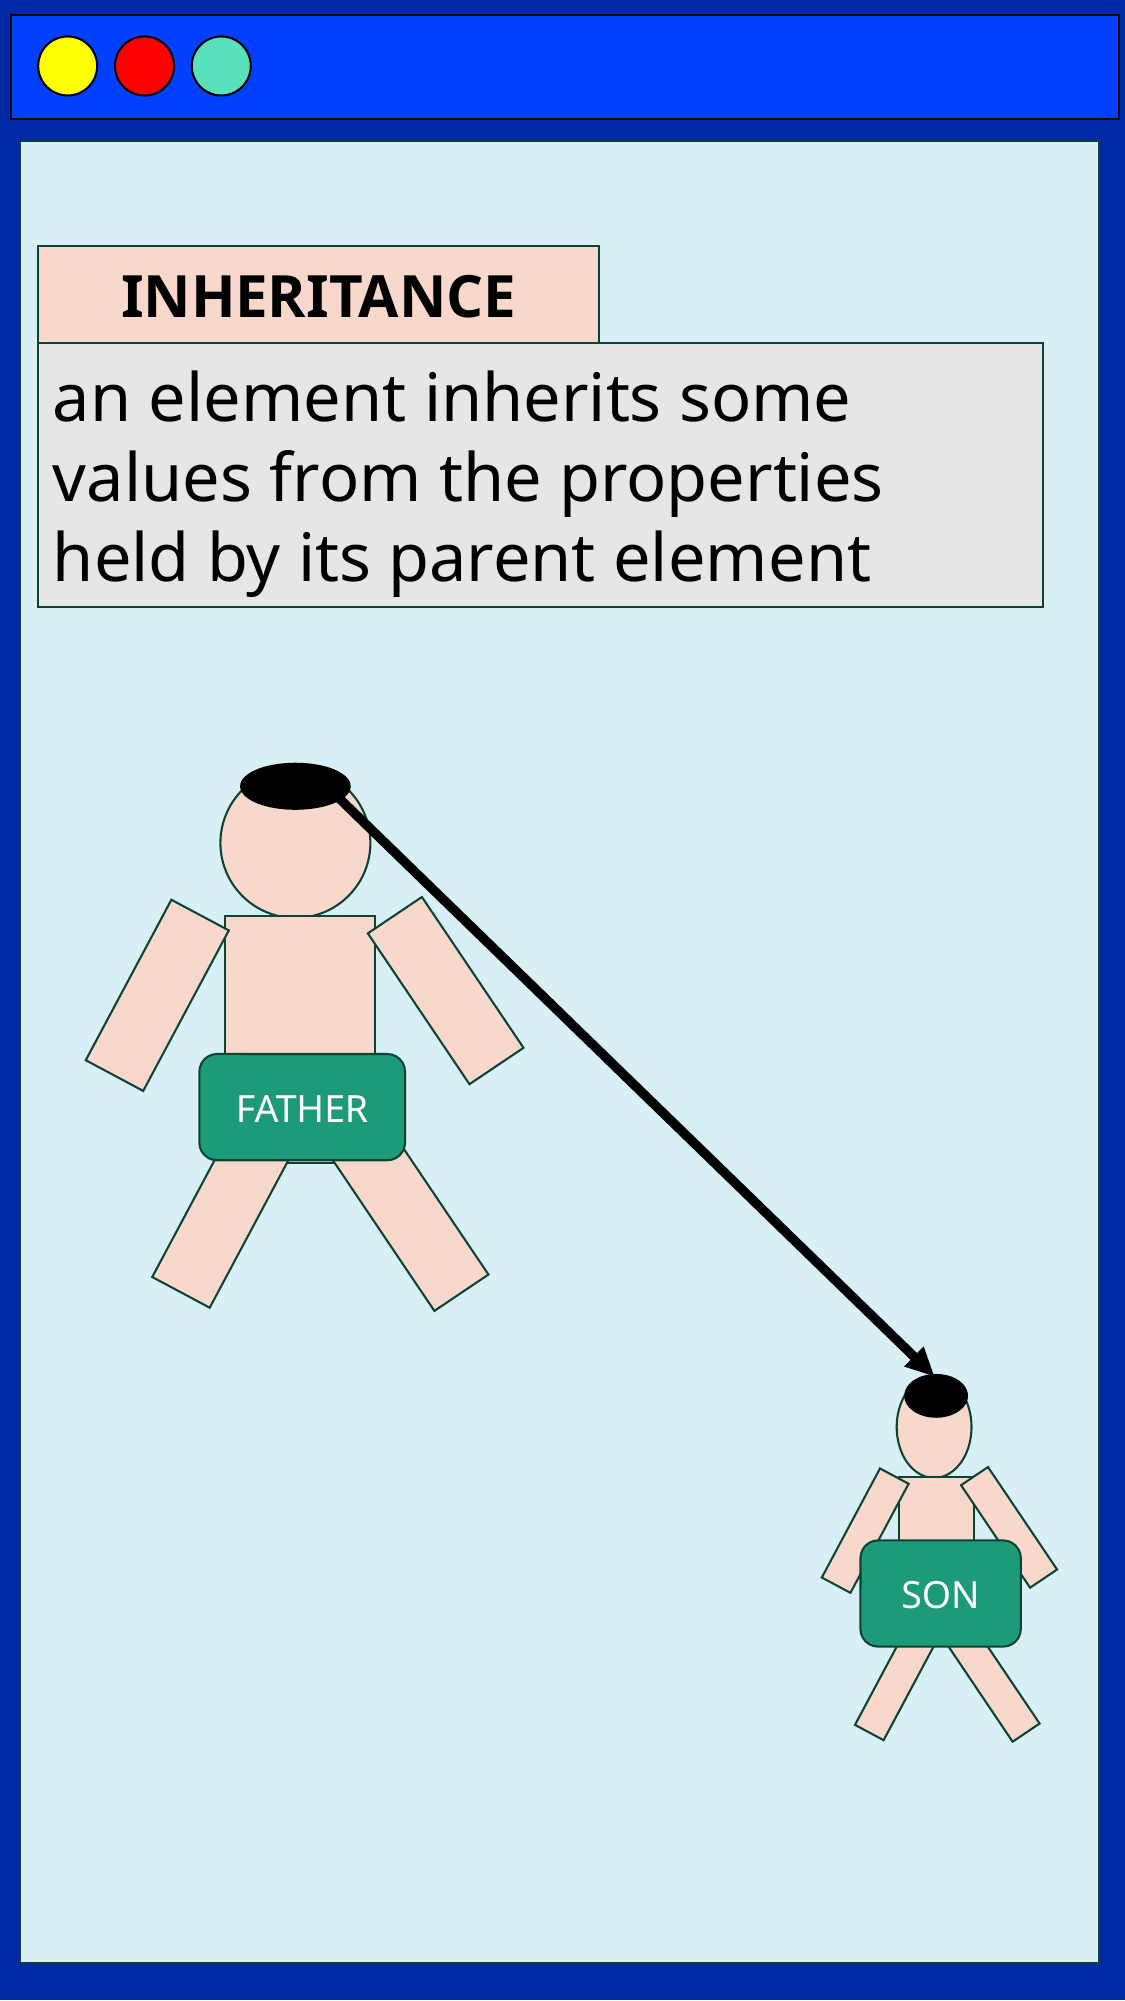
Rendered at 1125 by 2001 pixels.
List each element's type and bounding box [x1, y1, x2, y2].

text_box [124, 767, 479, 1309]
text_box [10, 15, 1120, 119]
text_box [19, 140, 1100, 1964]
text_box [38, 245, 1044, 608]
text_box [337, 796, 935, 1377]
text_box [263, 762, 328, 767]
text_box [848, 1376, 1026, 1744]
